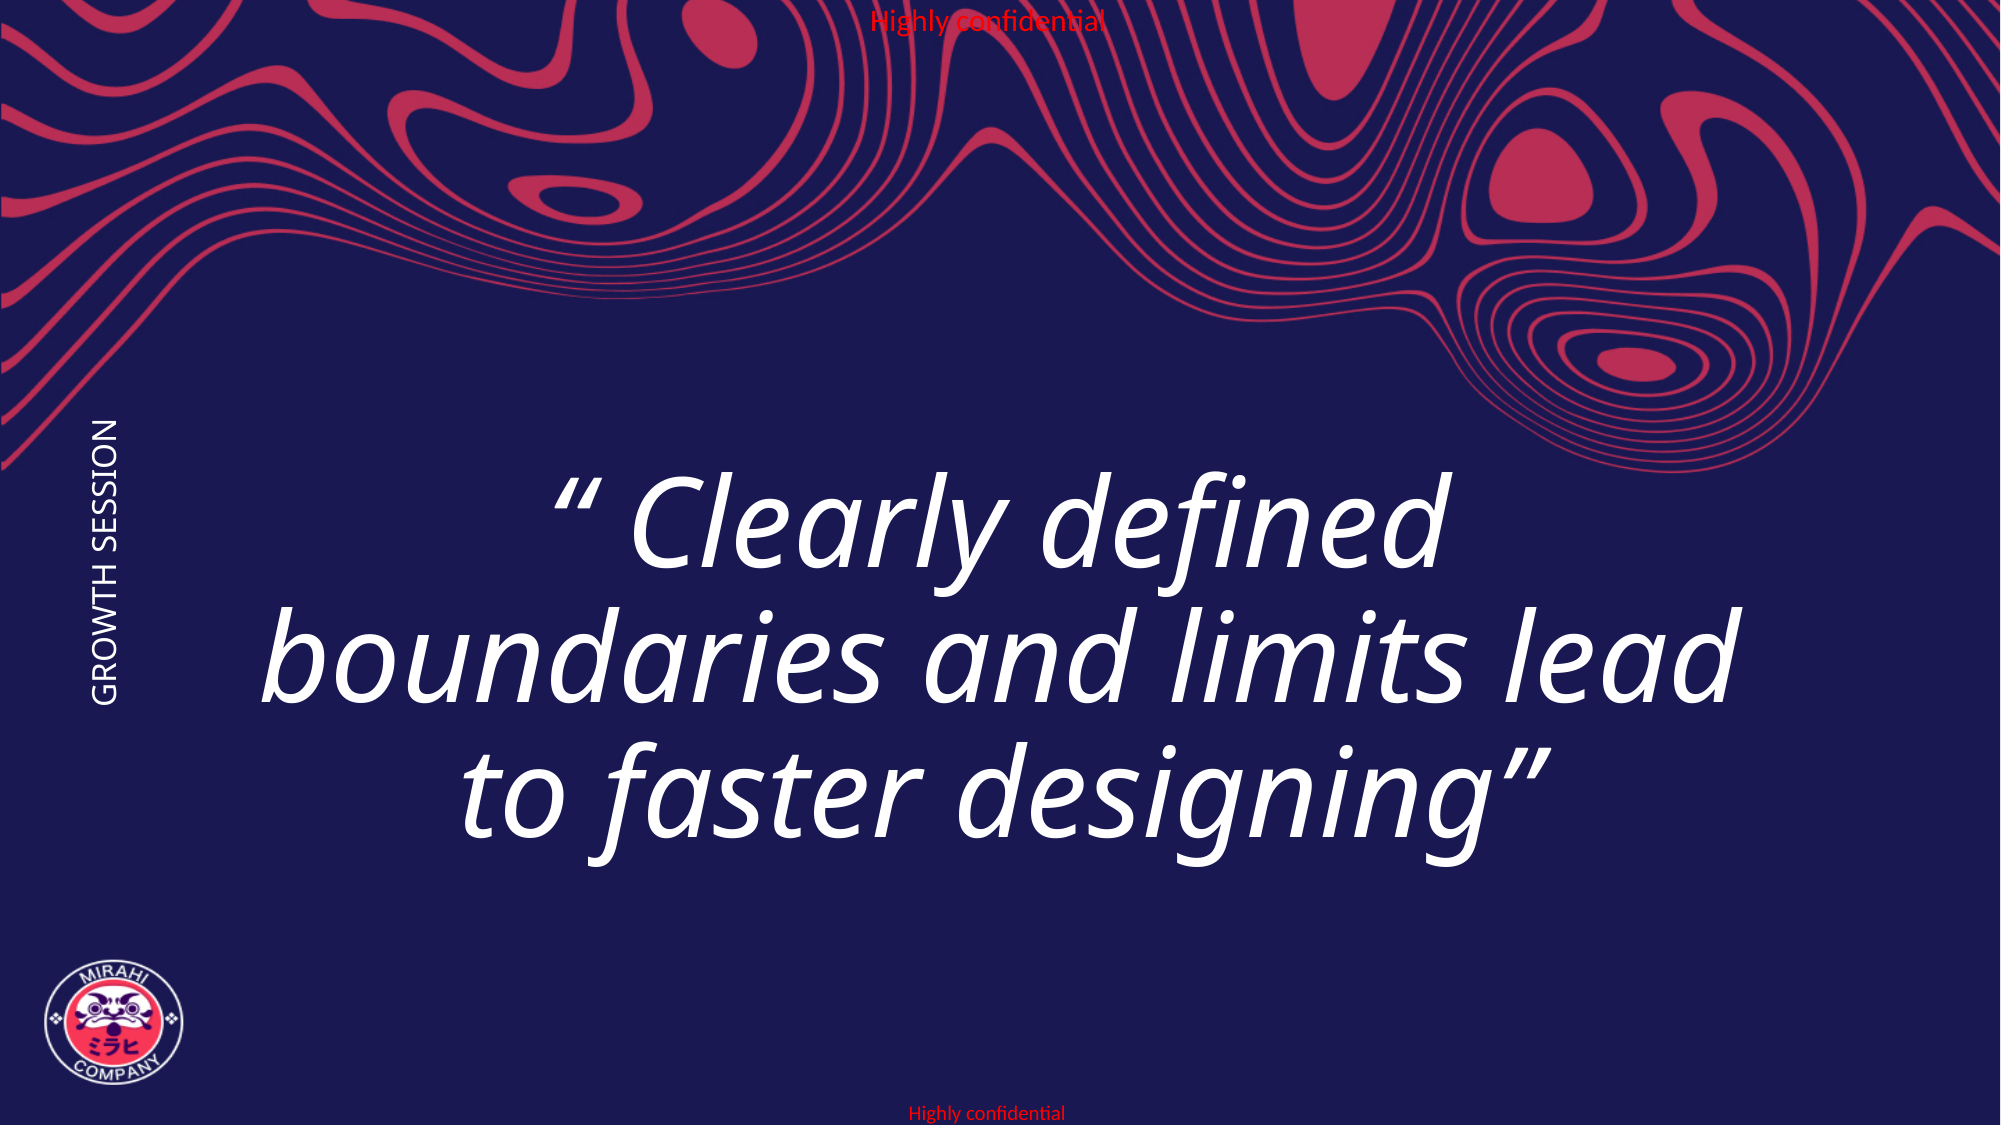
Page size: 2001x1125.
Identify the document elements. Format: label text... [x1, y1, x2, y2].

list “ Clearly defined boundaries and limits lead to faster designing” [215, 451, 1785, 1019]
text_box GROWTH SESSION [79, 245, 141, 880]
picture [0, 0, 2001, 1125]
